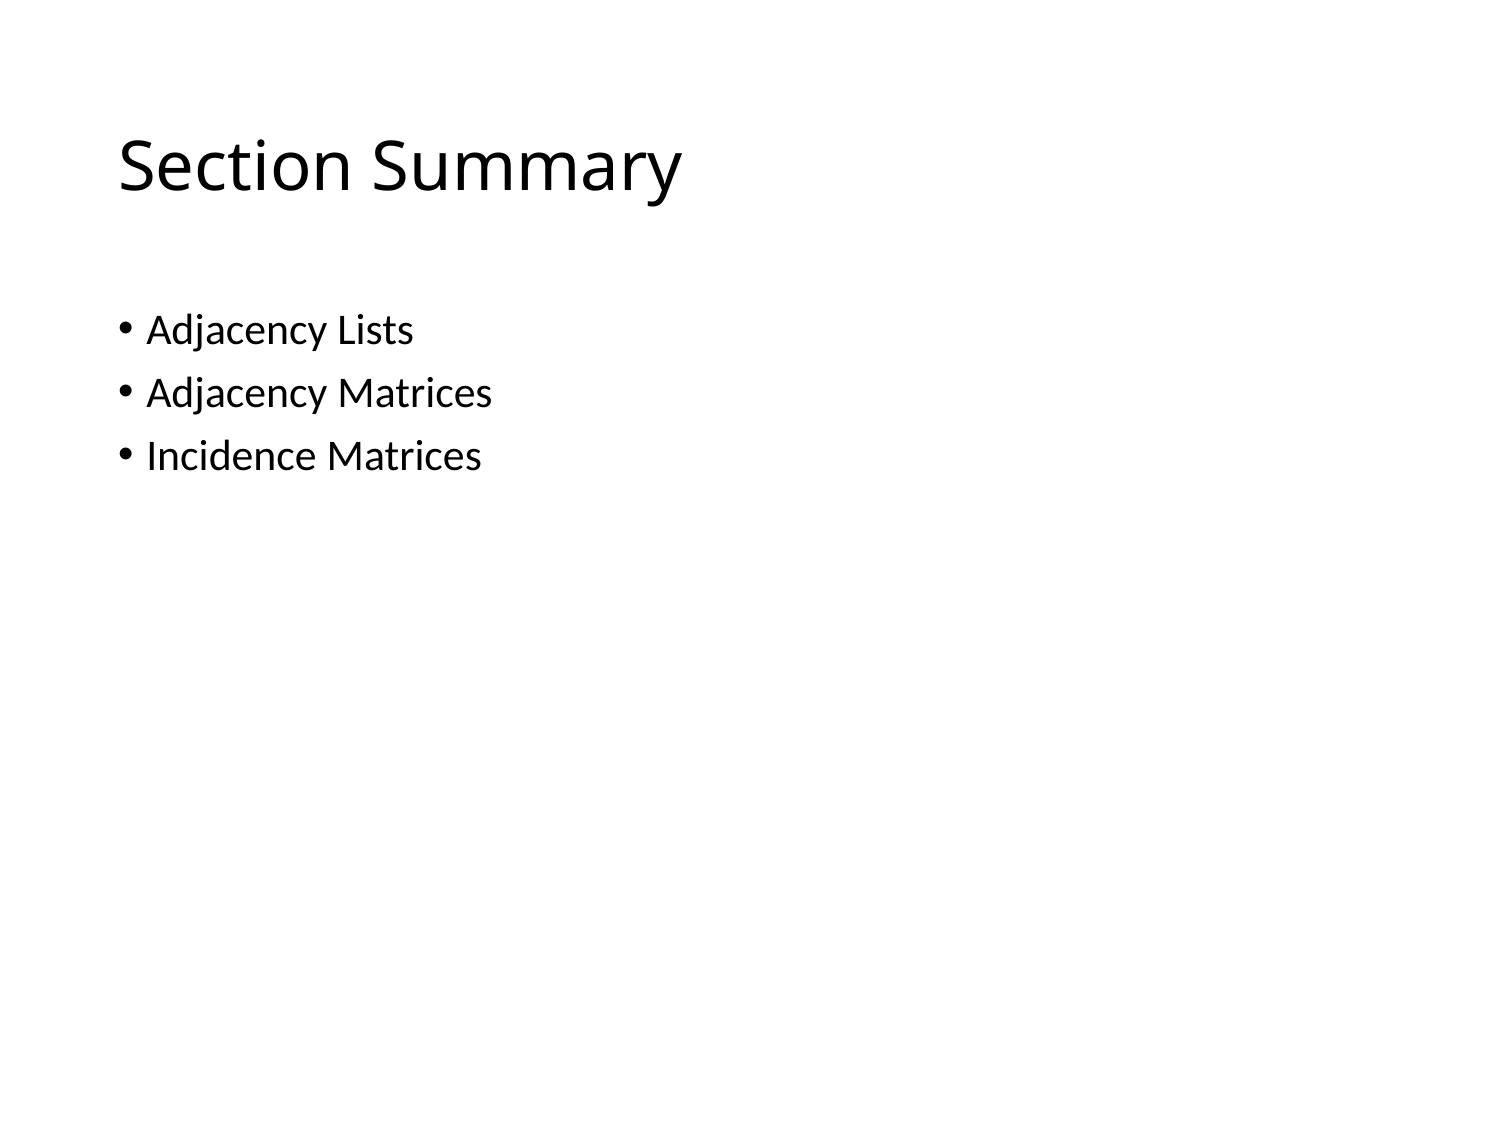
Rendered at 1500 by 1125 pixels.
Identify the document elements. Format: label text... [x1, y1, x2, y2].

title Section Summary [103, 59, 1397, 278]
list Adjacency Lists Adjacency Matrices Incidence Matrices [103, 299, 1397, 1014]
